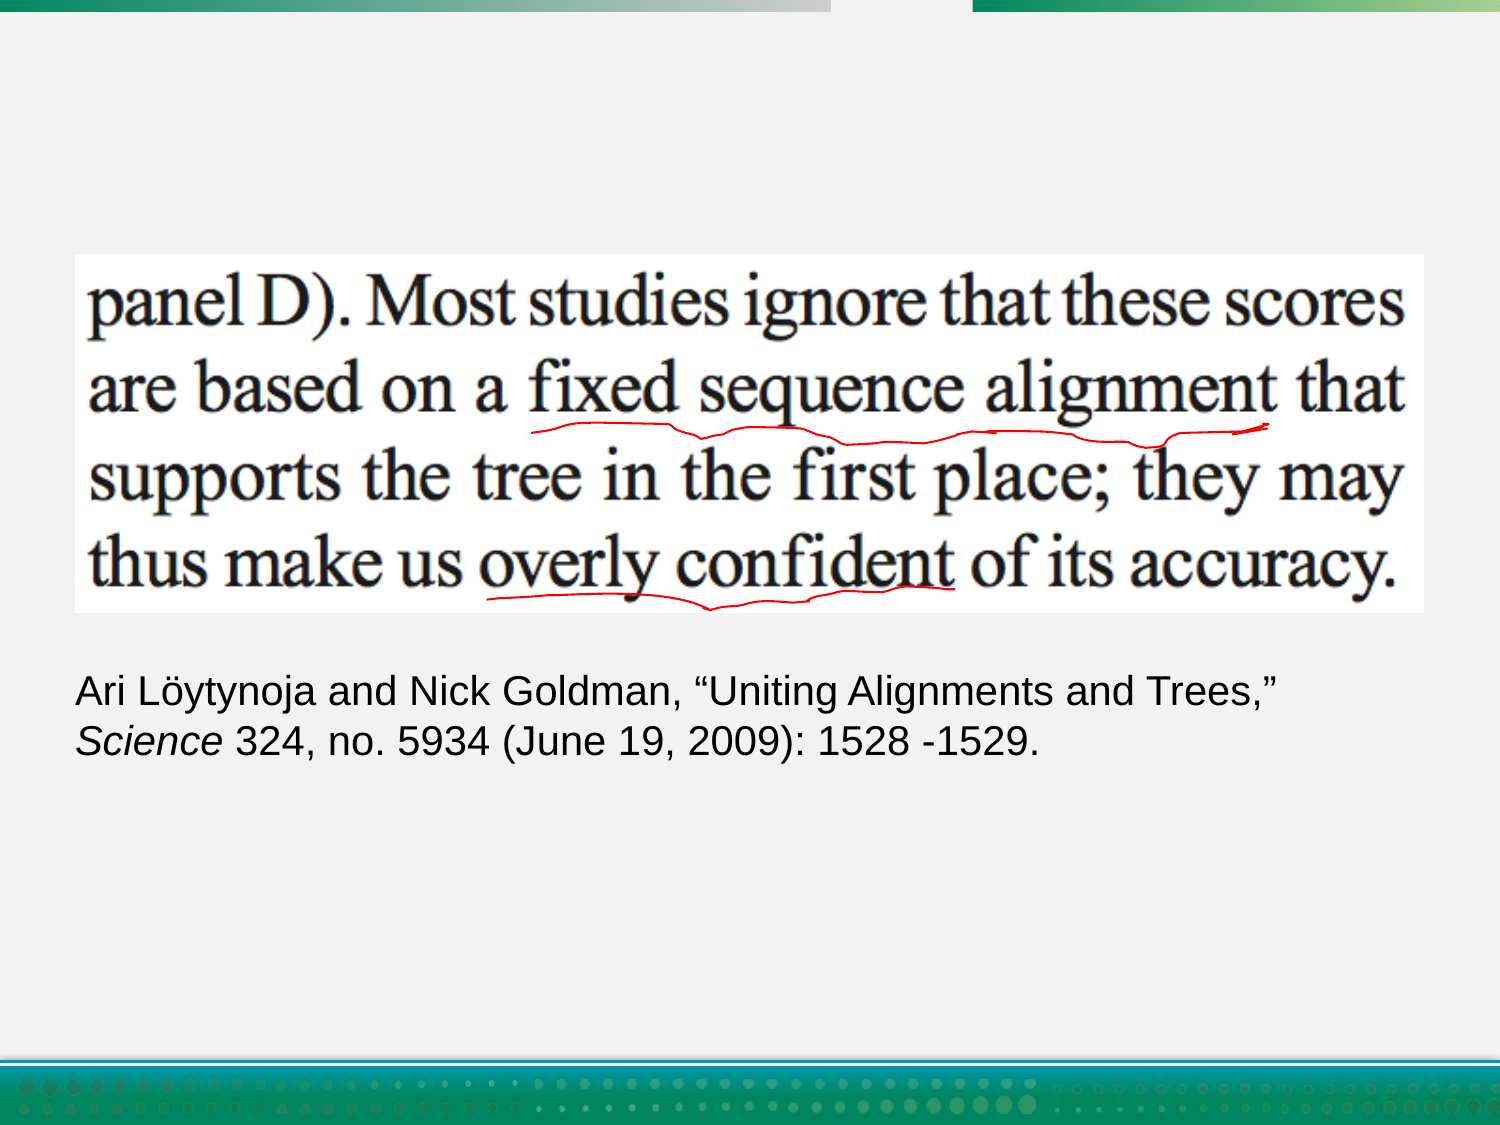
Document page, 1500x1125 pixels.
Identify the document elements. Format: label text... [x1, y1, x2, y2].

text_box Ari Löytynoja and Nick Goldman, “Uniting Alignments and Trees,” Science 324, no. 5934 (June 19, 2009): 1528 -1529. [74, 663, 1423, 764]
picture [74, 254, 1424, 614]
